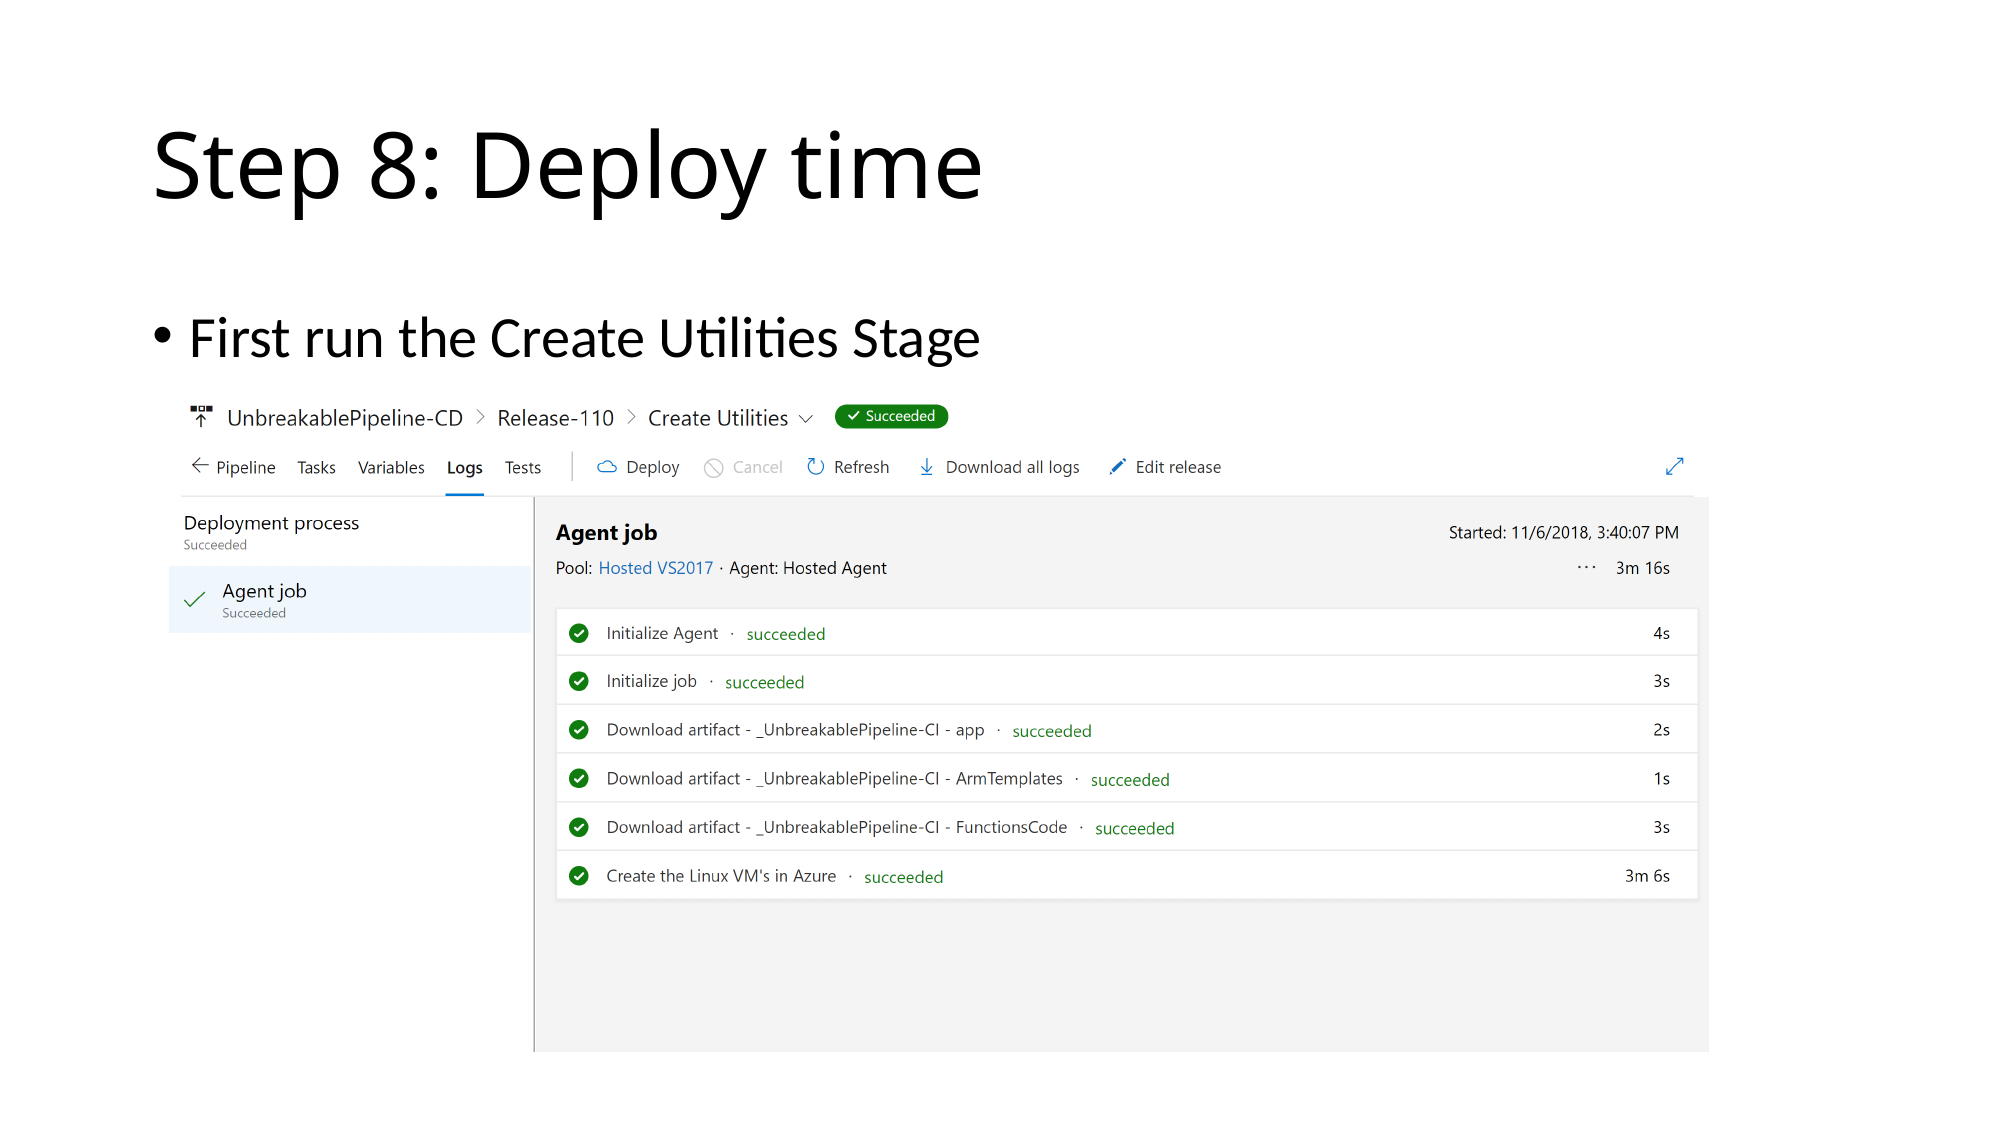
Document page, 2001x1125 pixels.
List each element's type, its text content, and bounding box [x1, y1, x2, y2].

picture [169, 388, 1709, 1052]
list First run the Create Utilities Stage [137, 299, 1863, 1014]
title Step 8: Deploy time [137, 59, 1863, 278]
